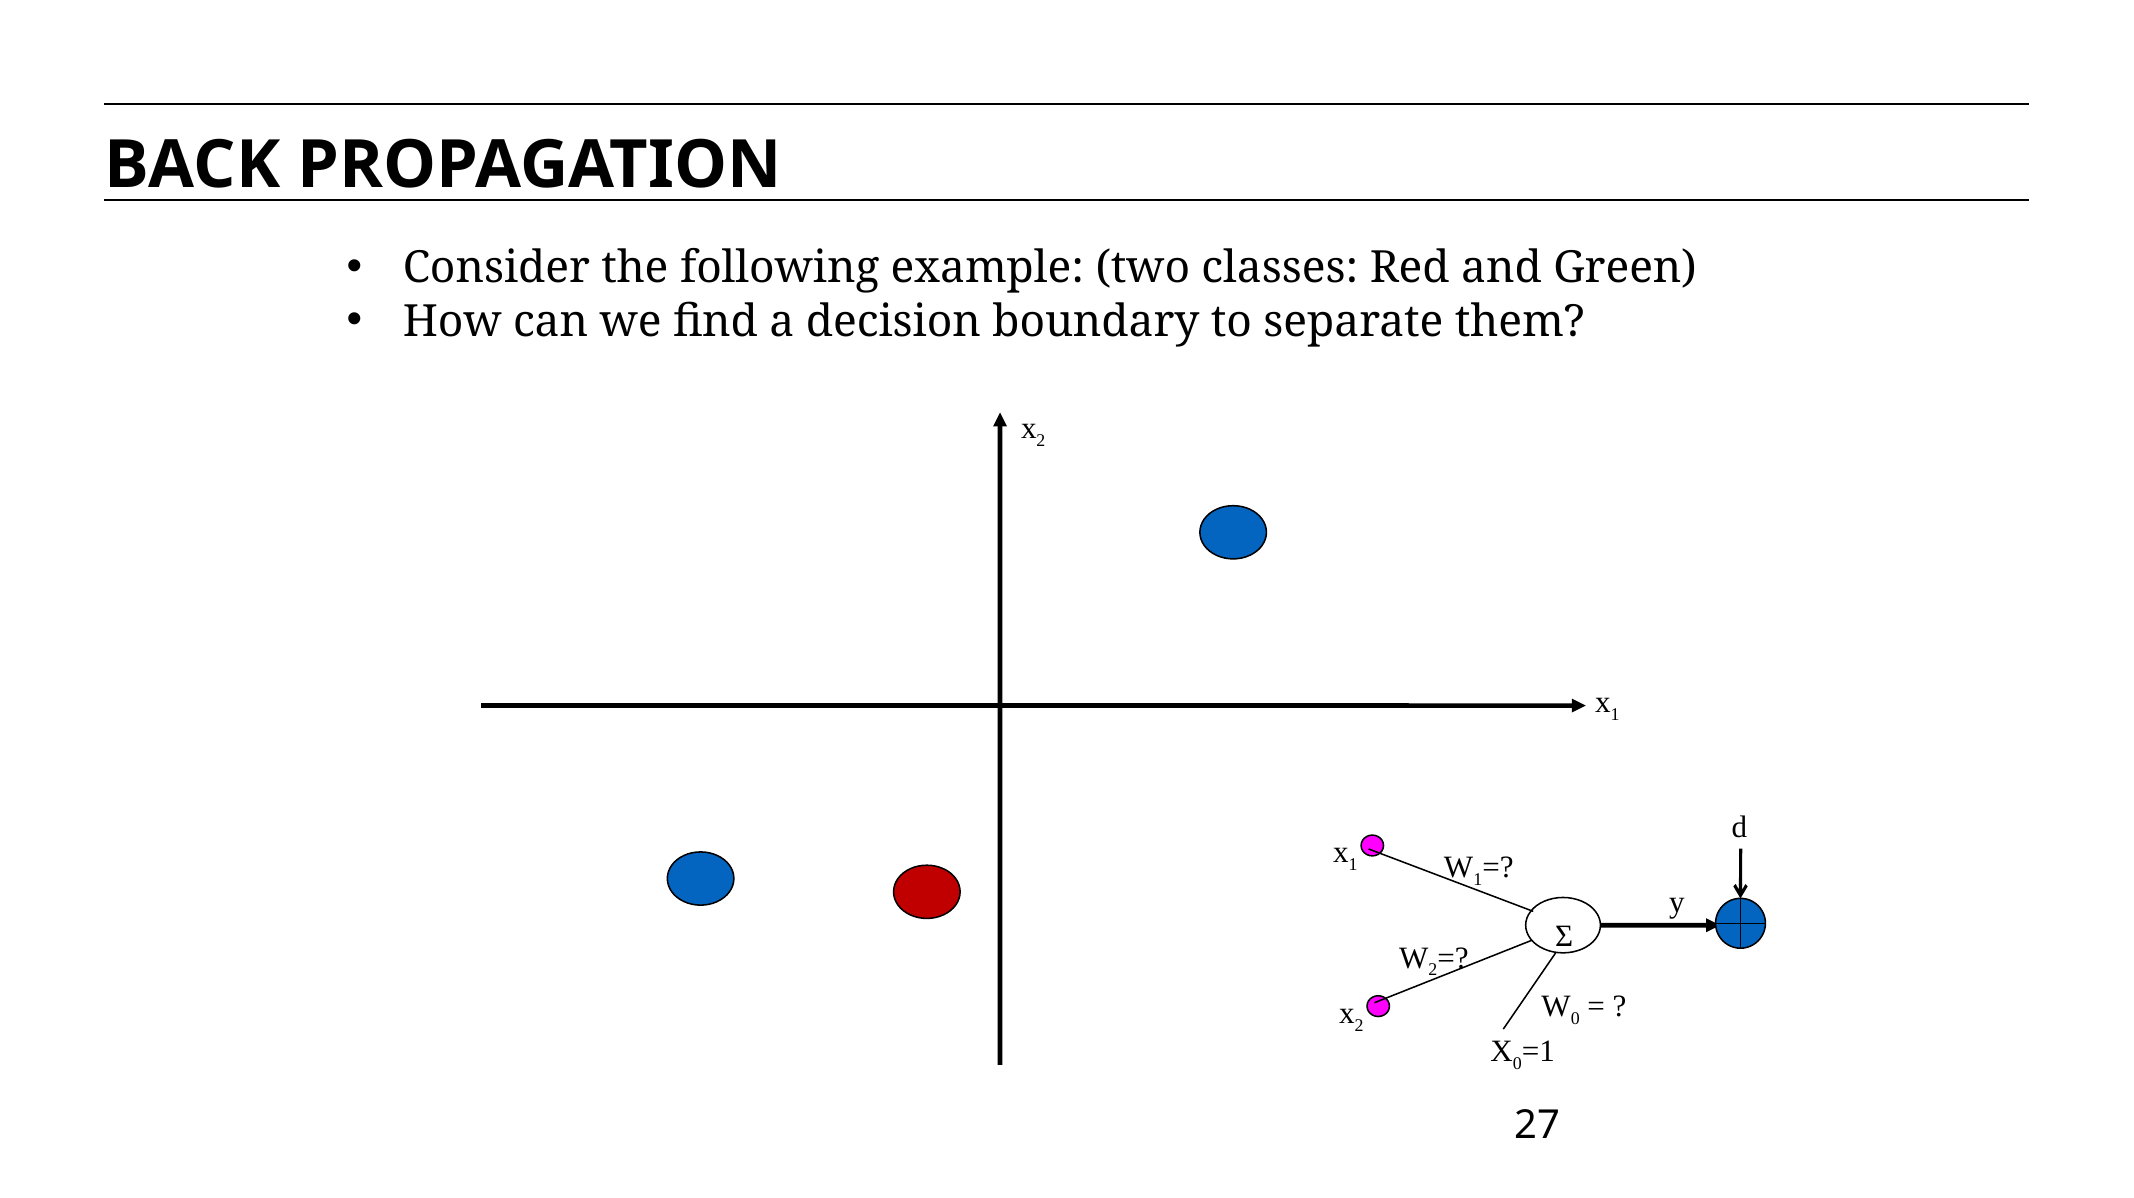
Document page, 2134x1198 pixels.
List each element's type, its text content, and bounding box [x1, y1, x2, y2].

text_box x2 [1005, 399, 1062, 458]
text_box [993, 412, 1005, 705]
text_box [667, 851, 734, 906]
text_box [1199, 505, 1267, 559]
text_box Consider the following example: (two classes: Red and Green) How can we find a decision boundary to separate them? [330, 230, 1835, 353]
text_box [893, 865, 961, 919]
text_box [481, 699, 1579, 712]
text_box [1316, 798, 1766, 1077]
text_box x1 [1579, 673, 1636, 733]
text_box BACK PROPAGATION [104, 120, 2030, 192]
slide_number 27 [1498, 1090, 1831, 1171]
